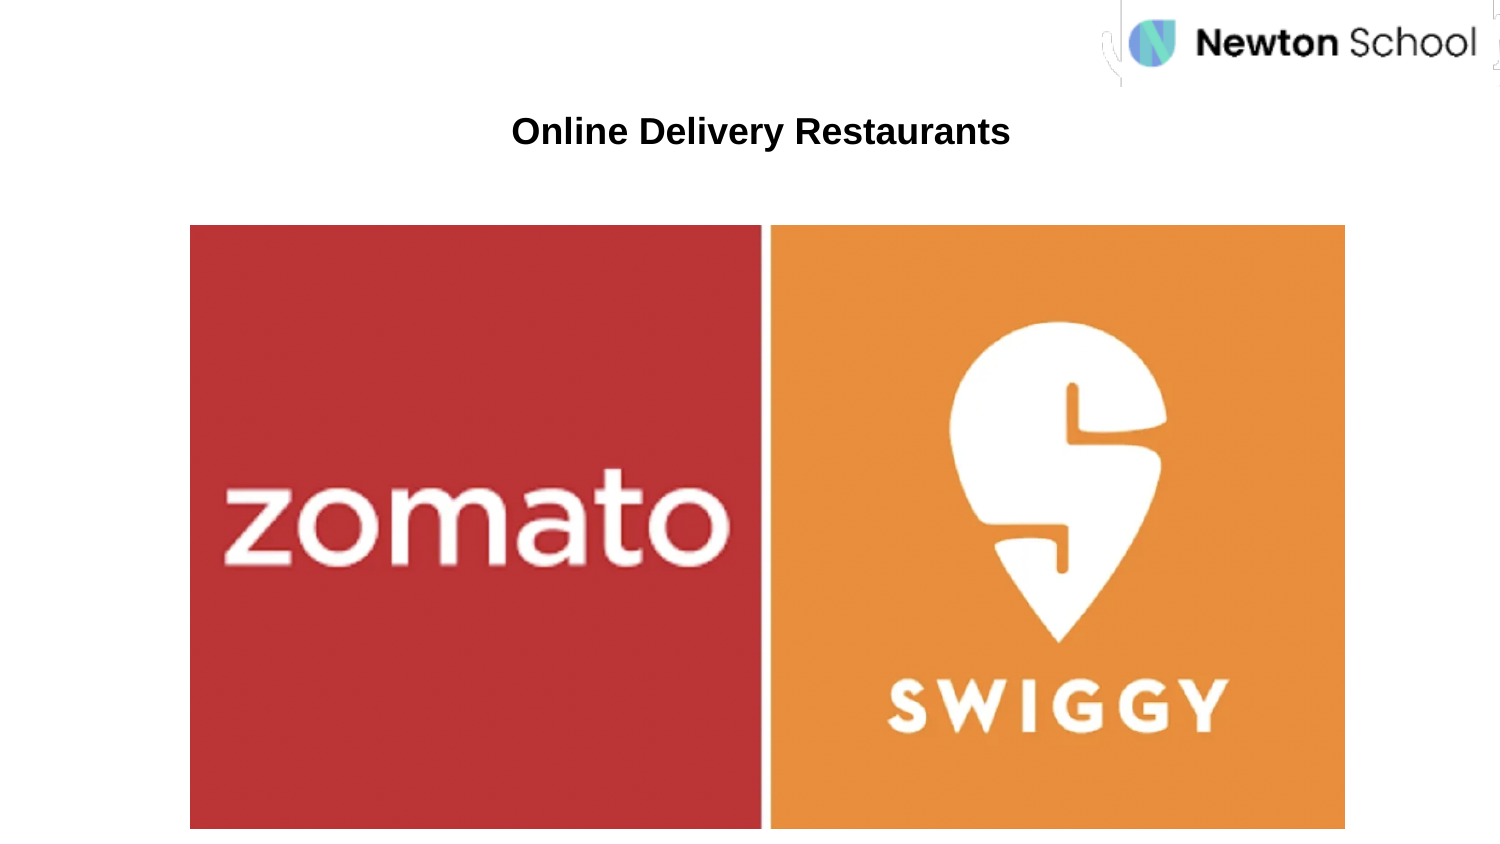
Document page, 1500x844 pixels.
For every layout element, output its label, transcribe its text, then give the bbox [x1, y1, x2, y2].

picture [1101, 0, 1500, 87]
text_box Online Delivery Restaurants [196, 91, 1339, 202]
text_box [86, 107, 1412, 769]
picture [190, 225, 1346, 829]
